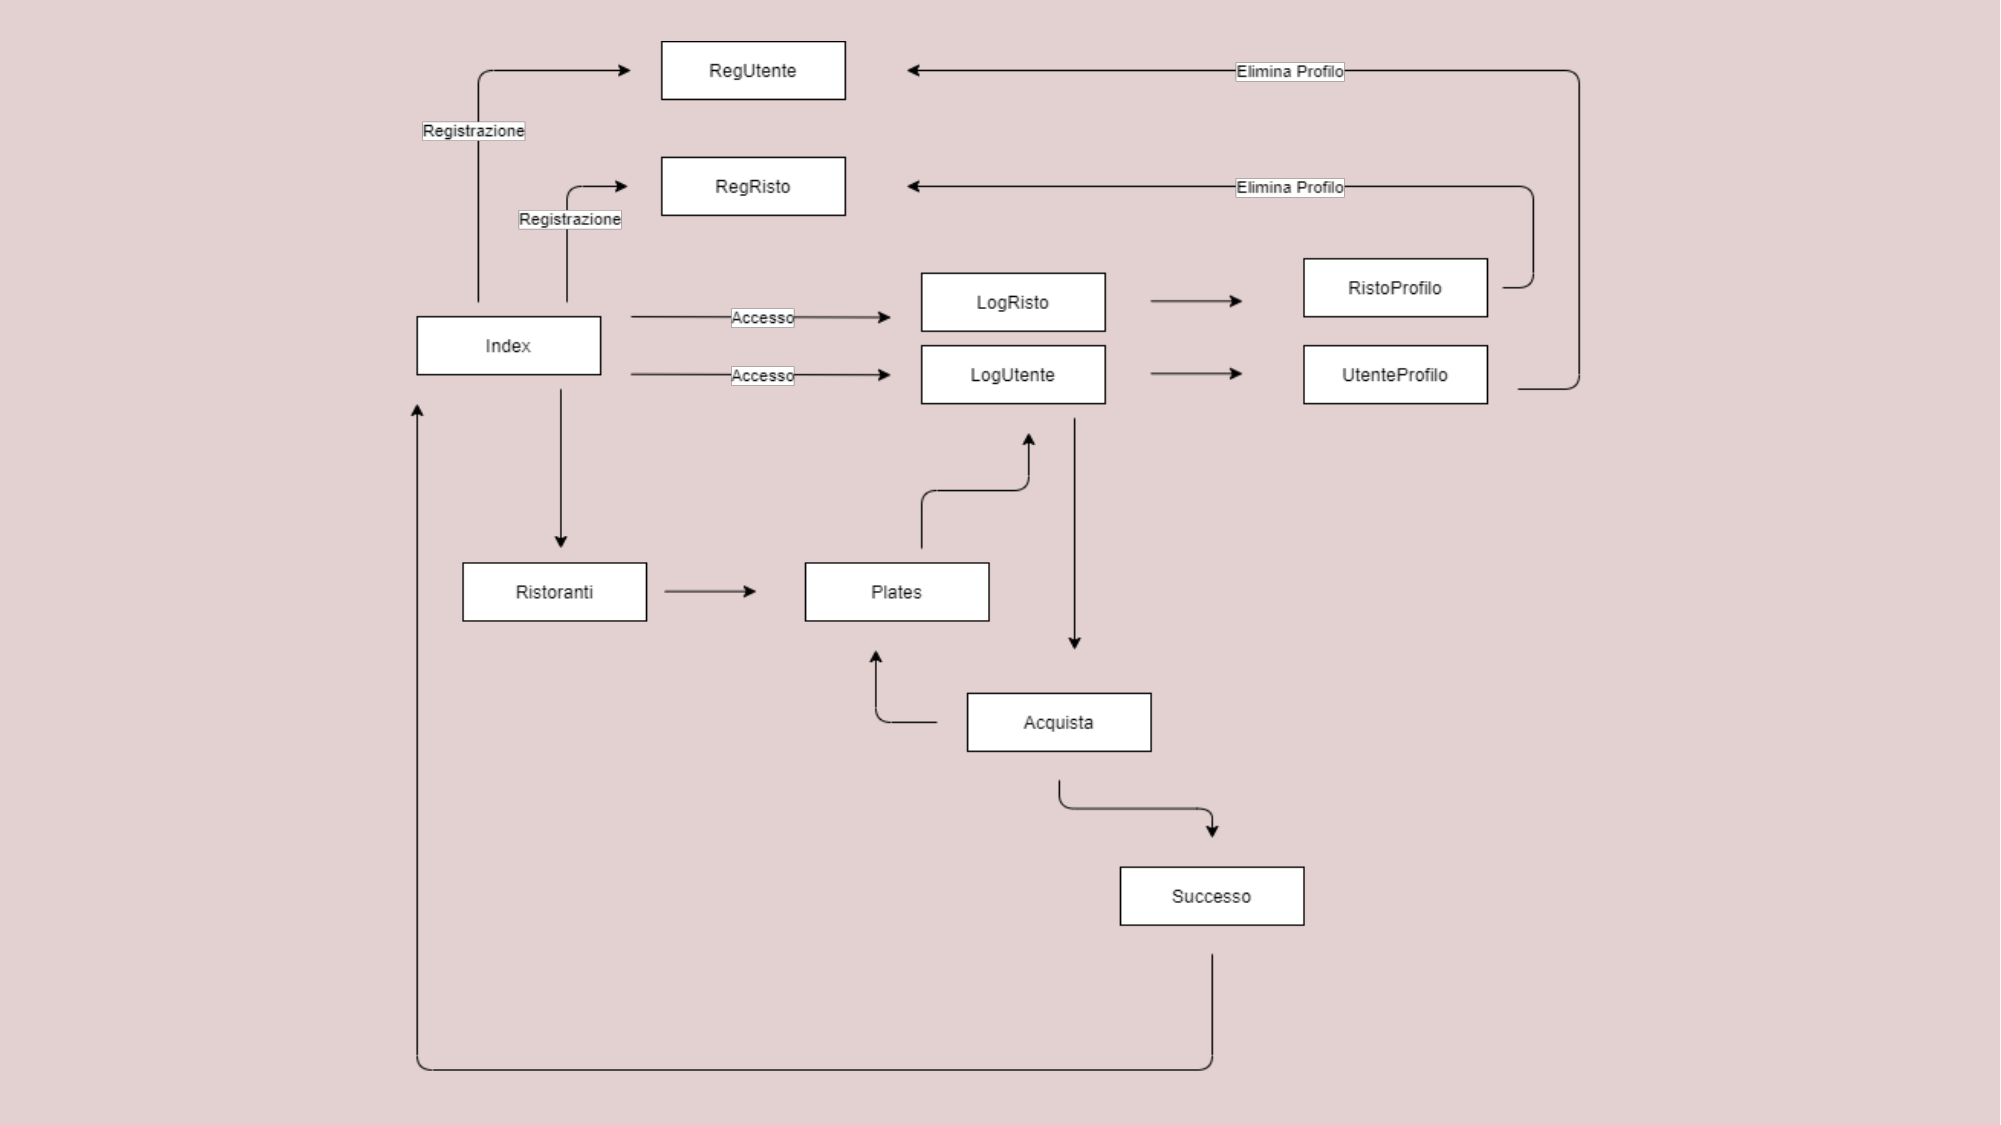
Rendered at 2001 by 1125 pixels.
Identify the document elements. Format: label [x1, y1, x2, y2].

picture [406, 41, 1594, 1084]
